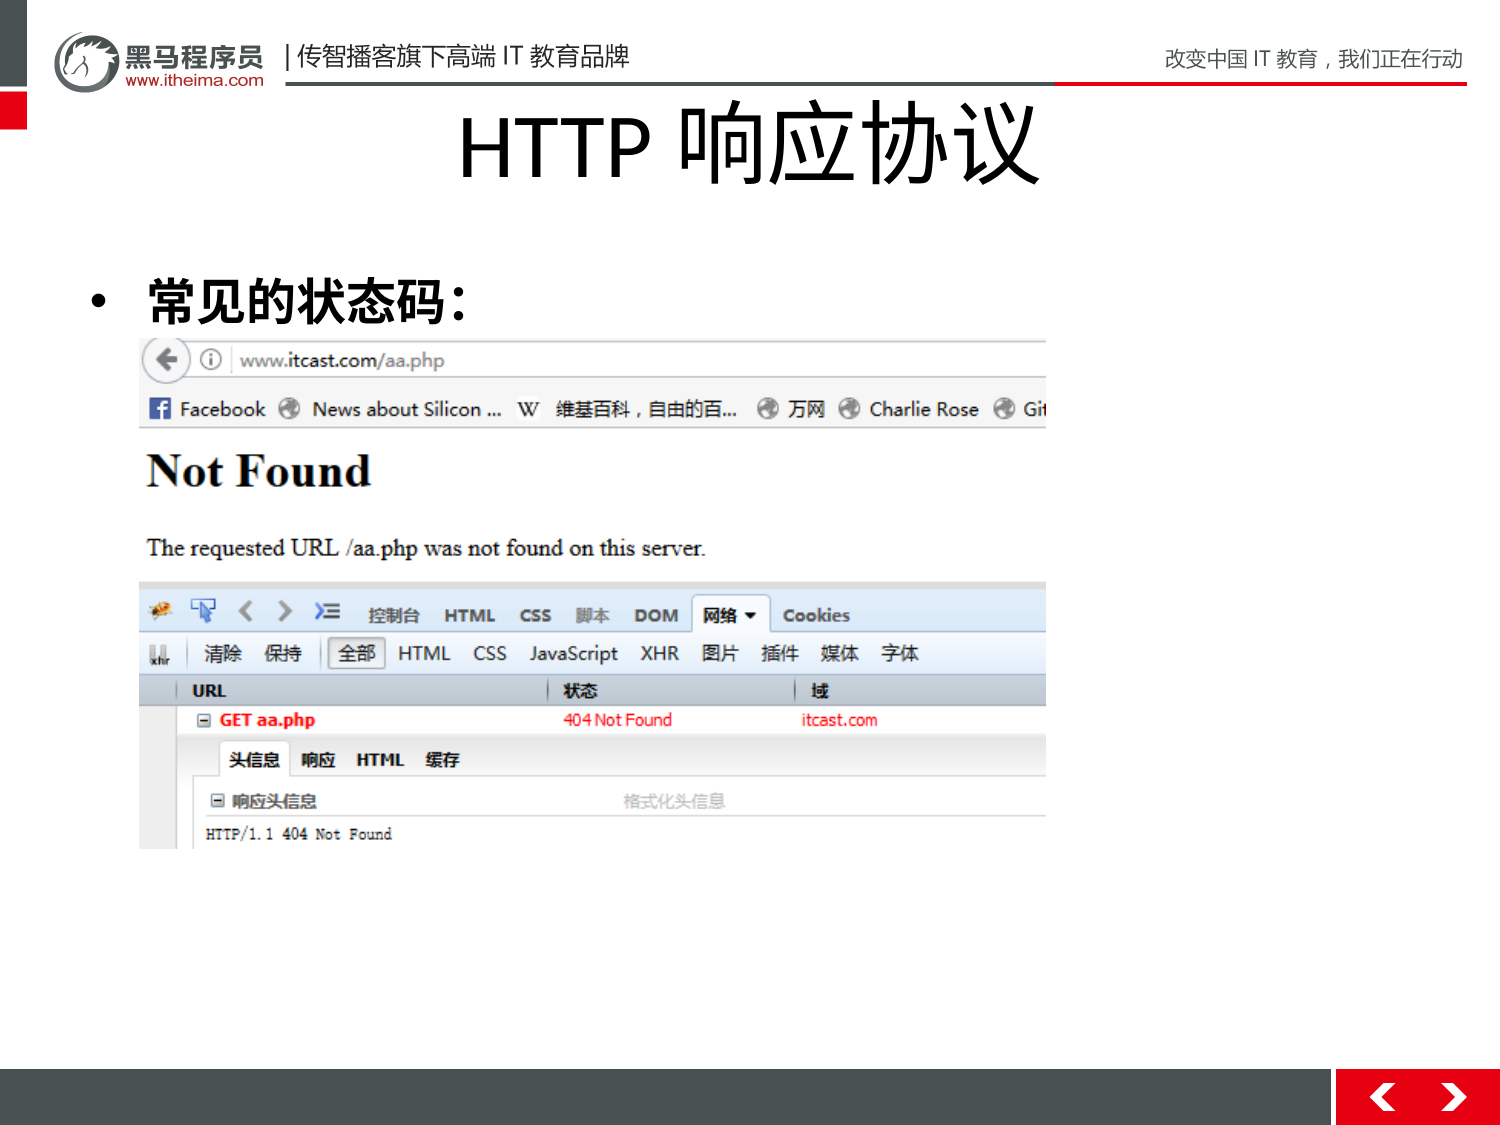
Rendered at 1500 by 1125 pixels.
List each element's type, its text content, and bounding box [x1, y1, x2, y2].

list 常见的状态码： [75, 262, 1425, 1005]
title HTTP响应协议 [75, 78, 1425, 262]
picture [0, 0, 1500, 1125]
